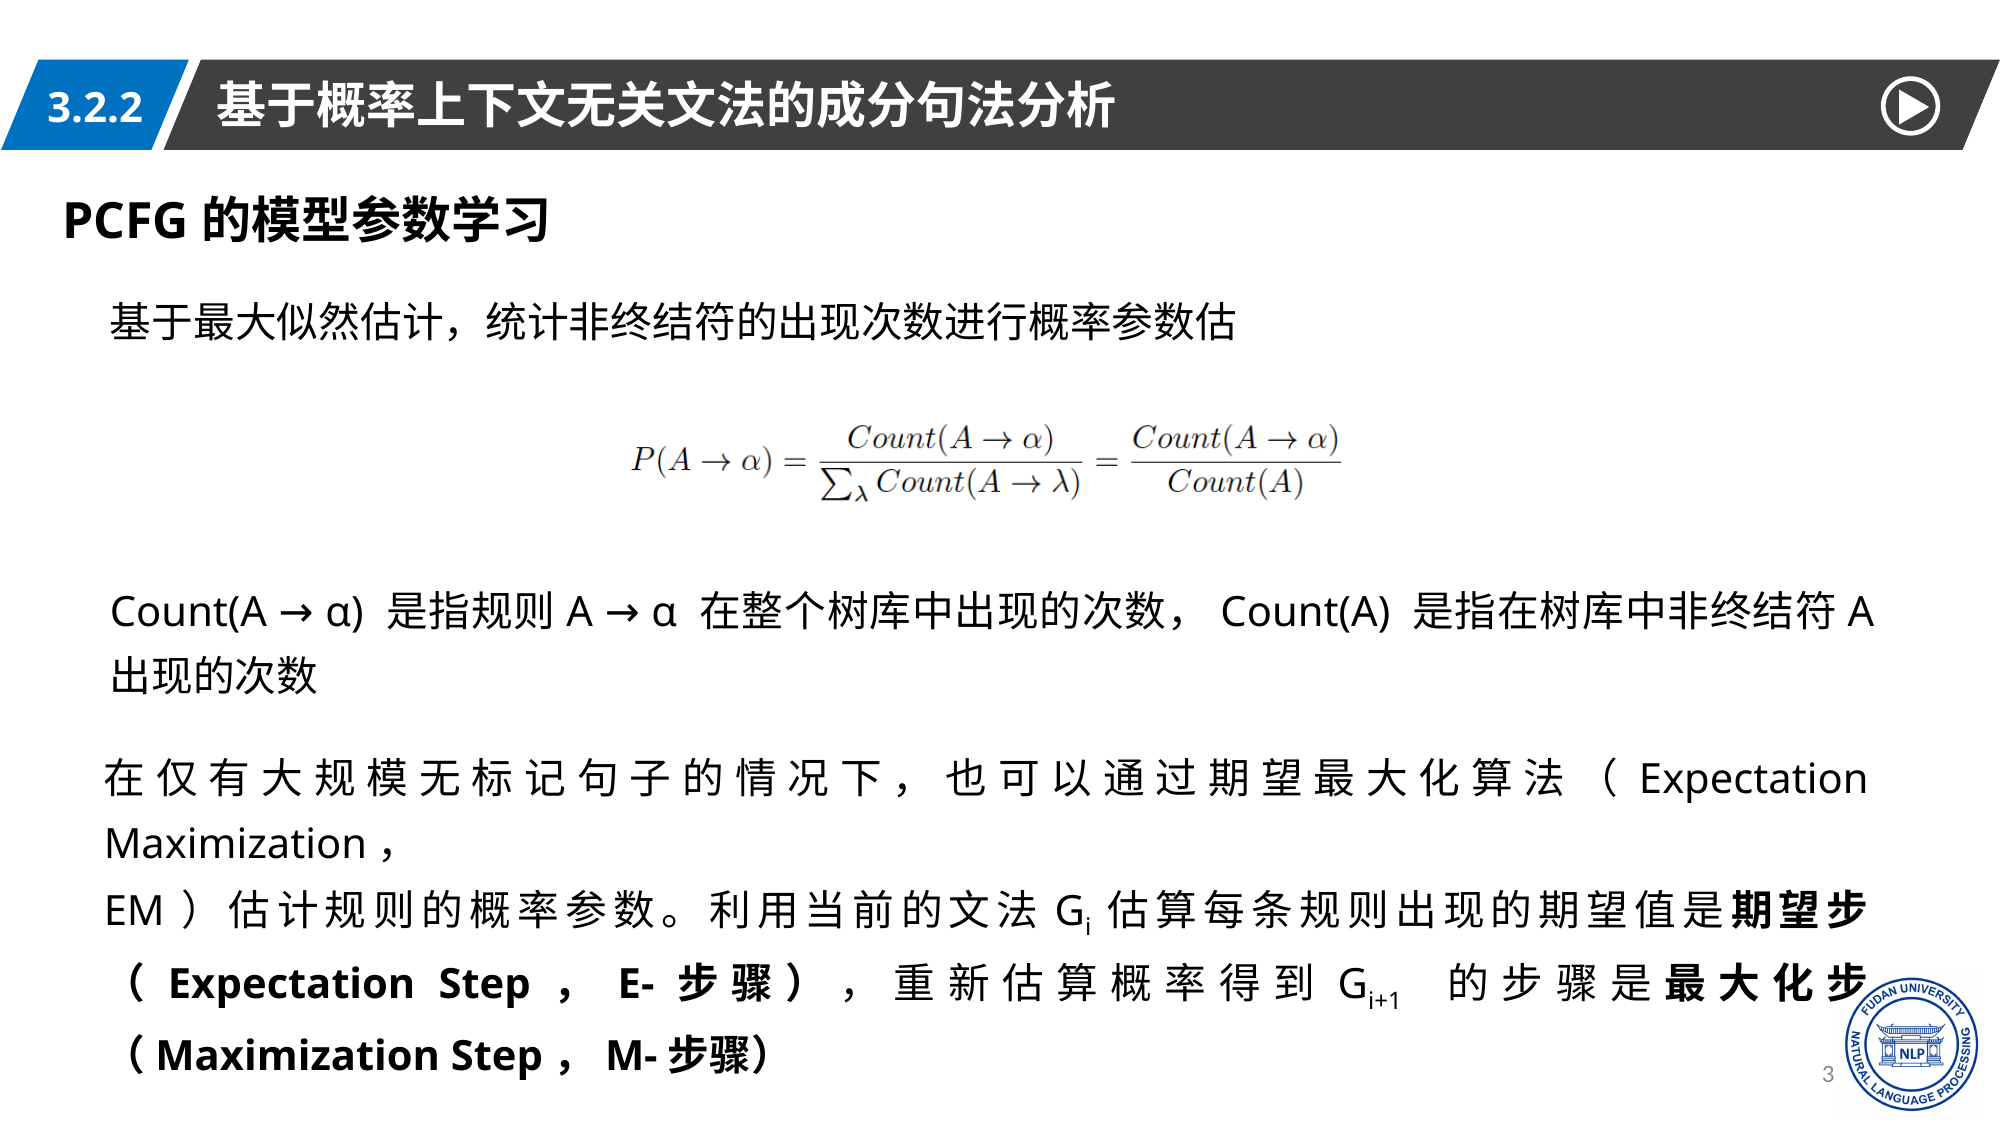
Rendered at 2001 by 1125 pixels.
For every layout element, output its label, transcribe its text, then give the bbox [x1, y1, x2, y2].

text_box 基于最大似然估计，统计非终结符的出现次数进行概率参数估 [95, 288, 1427, 354]
text_box Count(A → α) 是指规则A → α 在整个树库中出现的次数，Count(A) 是指在树库中非终结符A出现的次数 [95, 562, 1900, 708]
text_box 3.2.2 [26, 73, 164, 138]
text_box [163, 59, 2000, 150]
text_box PCFG的模型参数学习 [47, 181, 1048, 256]
picture [1884, 972, 1985, 1117]
text_box [32, 59, 189, 120]
text_box 在仅有大规模无标记句子的情况下，也可以通过期望最大化算法（Expectation Maximization， EM）估计规则的概率参数。利用当前的文法Gi估算每条规则出现的期望值是期望步（Expectation Step，E-步骤），重新估算概率得到Gi+1 的步骤是最大化步（Maximization Step，M-步骤） [88, 729, 1884, 1125]
picture [611, 394, 1389, 517]
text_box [1883, 78, 1939, 134]
text_box [1, 89, 157, 150]
text_box 基于概率上下文无关文法的成分句法分析 [201, 66, 1132, 142]
